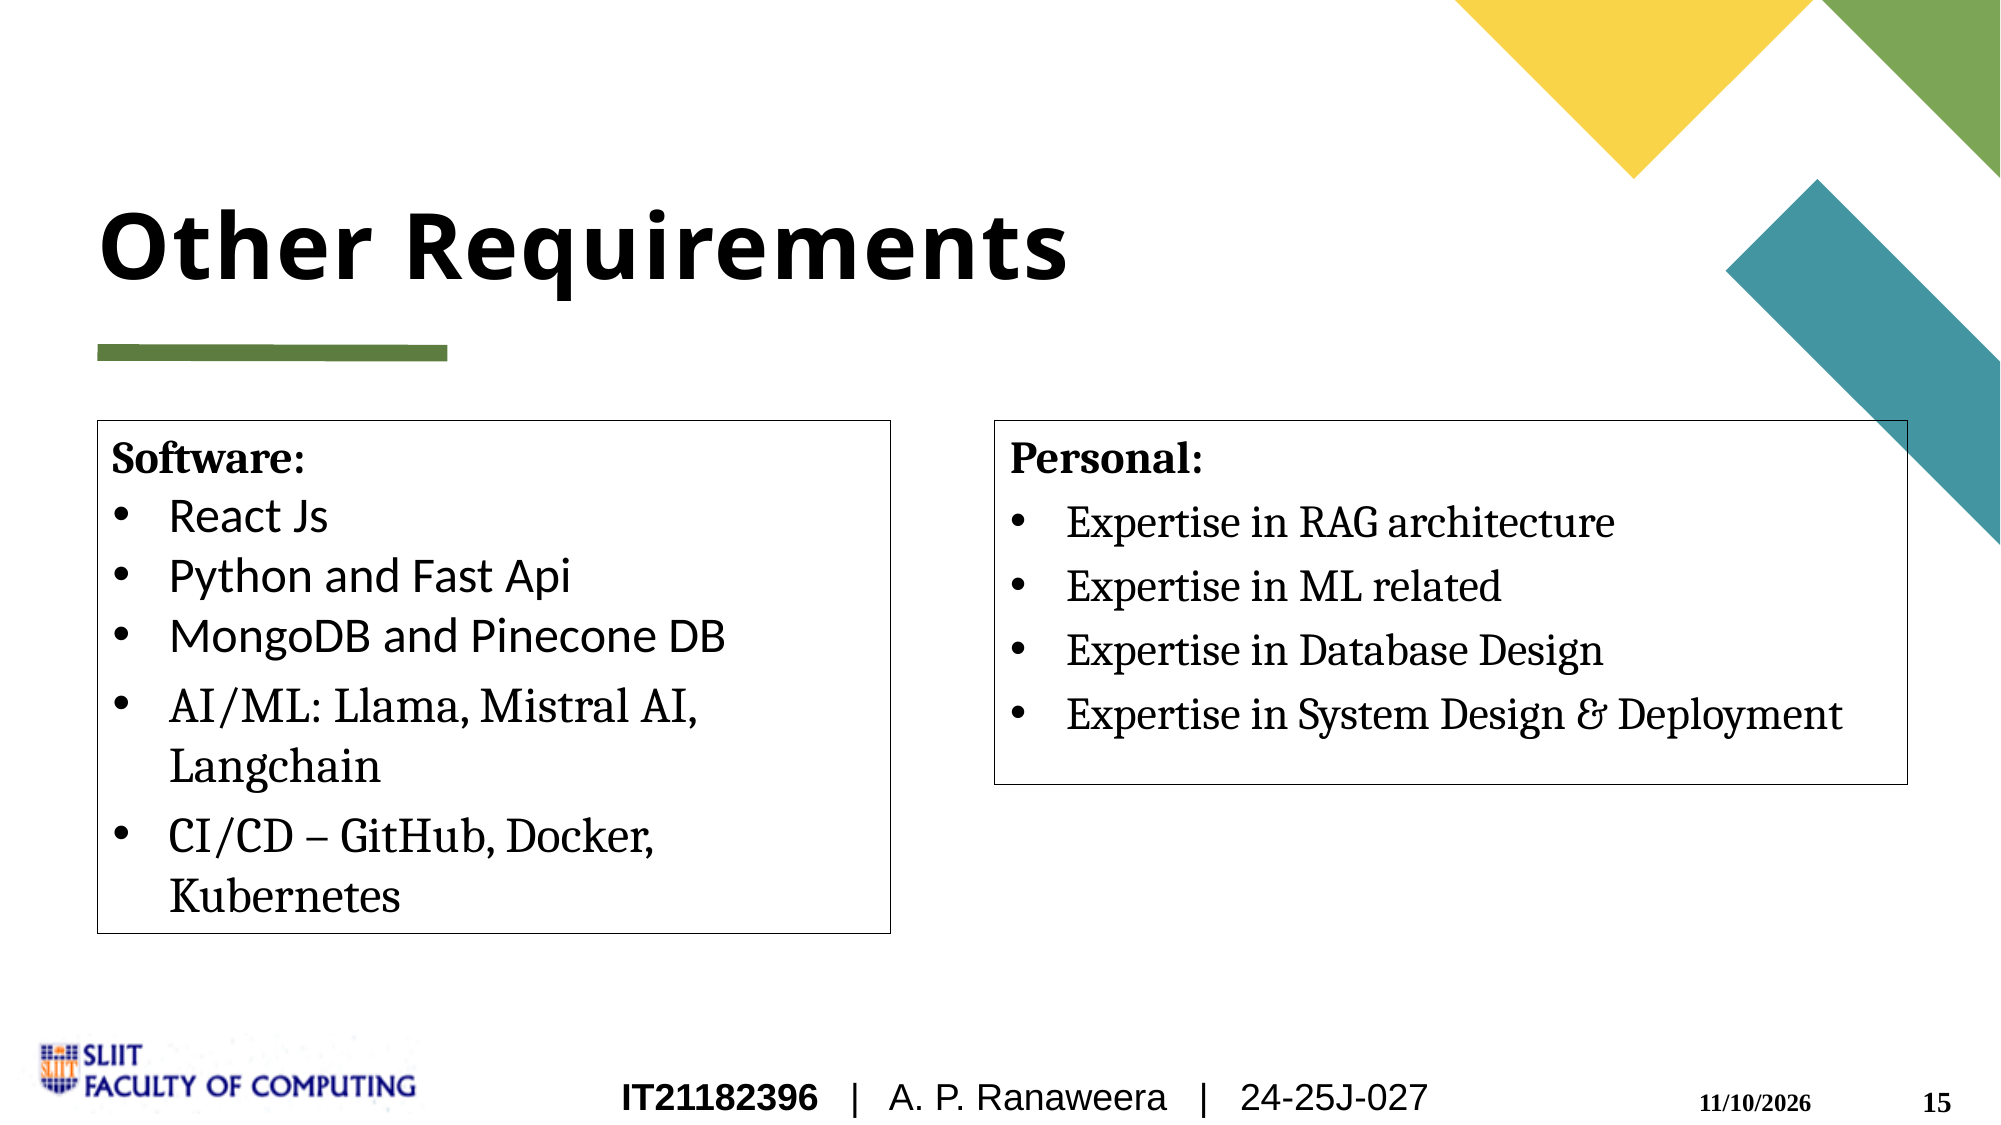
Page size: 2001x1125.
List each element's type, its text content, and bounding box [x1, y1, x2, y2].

text_box 4/15/2025 [1684, 1079, 1900, 1120]
picture [17, 1024, 428, 1114]
title Other Requirements [97, 32, 1898, 297]
text_box Software: React Js Python and Fast Api MongoDB and Pinecone DB AI/ML: Llama, Mistral AI, Langchain CI/CD – GitHub, Docker, Kubernetes [97, 420, 891, 934]
text_box 15 [1907, 1076, 1994, 1117]
text_box IT21182396 | A. P. Ranaweera | 24-25J-027 [465, 1064, 1585, 1125]
text_box Personal: Expertise in RAG architecture Expertise in ML related Expertise in Database Design Expertise in System Design & Deployment [994, 420, 1908, 785]
